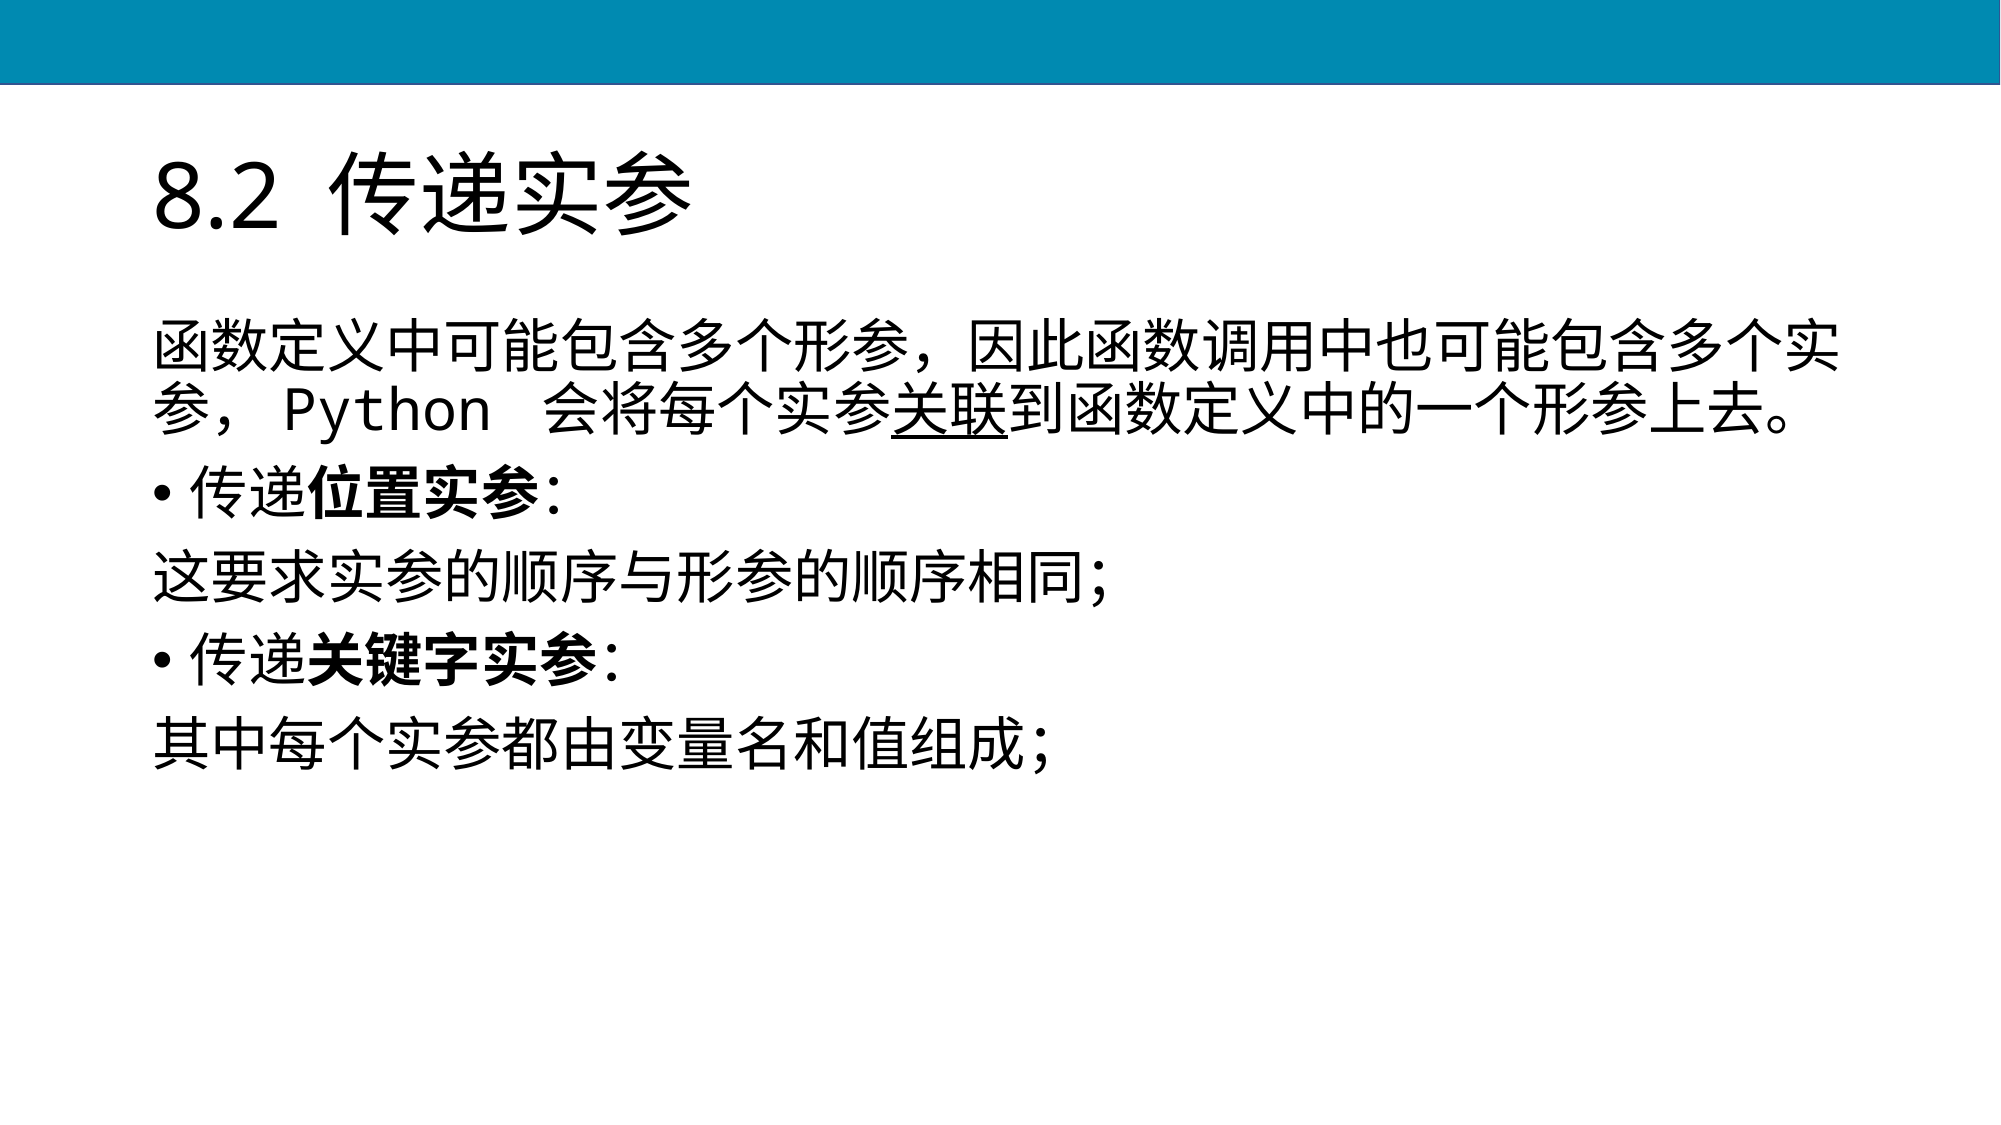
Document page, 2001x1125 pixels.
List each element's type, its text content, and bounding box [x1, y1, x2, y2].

title 8.2 传递实参 [137, 115, 1863, 282]
list 函数定义中可能包含多个形参，因此函数调用中也可能包含多个实参，Python 会将每个实参关联到函数定义中的一个形参上去。 传递位置实参： 这要求实参的顺序与形参的顺序相同； 传递关键字实参： 其中每个实参都由变量名和值组成； [137, 310, 1863, 1024]
